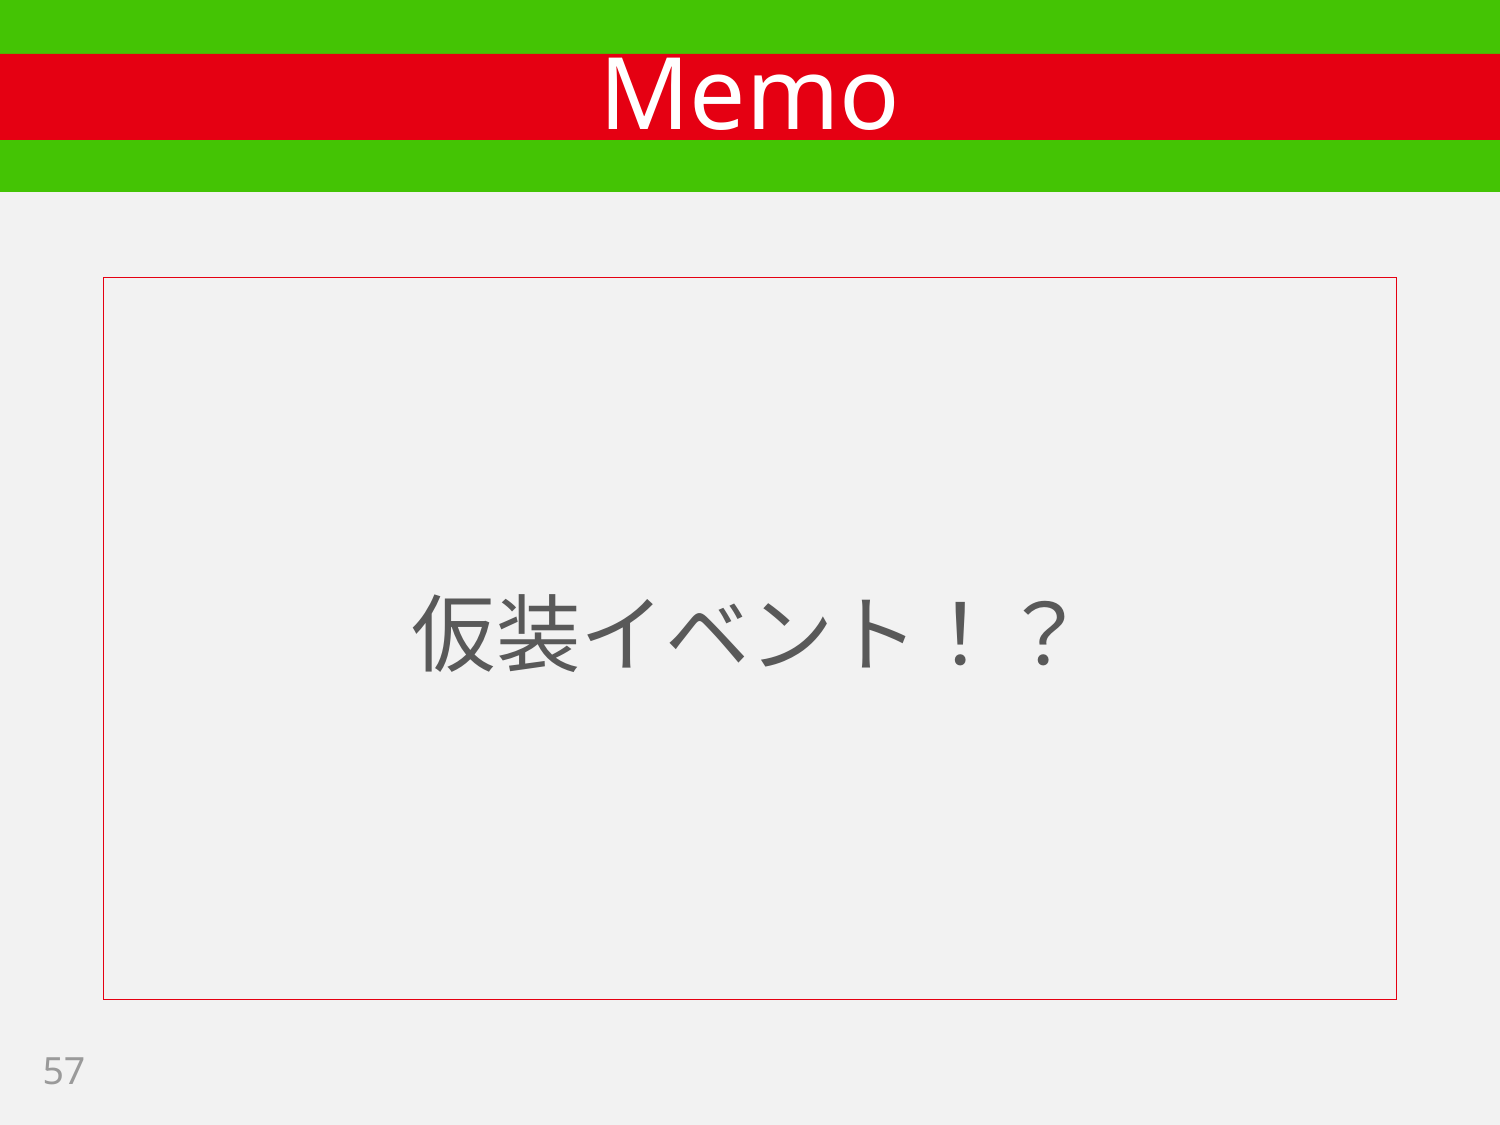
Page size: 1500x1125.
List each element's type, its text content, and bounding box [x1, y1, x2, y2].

title Memo [0, 53, 1500, 140]
list 仮装イベント！？ [103, 277, 1397, 1000]
slide_number 57 [27, 1042, 146, 1102]
